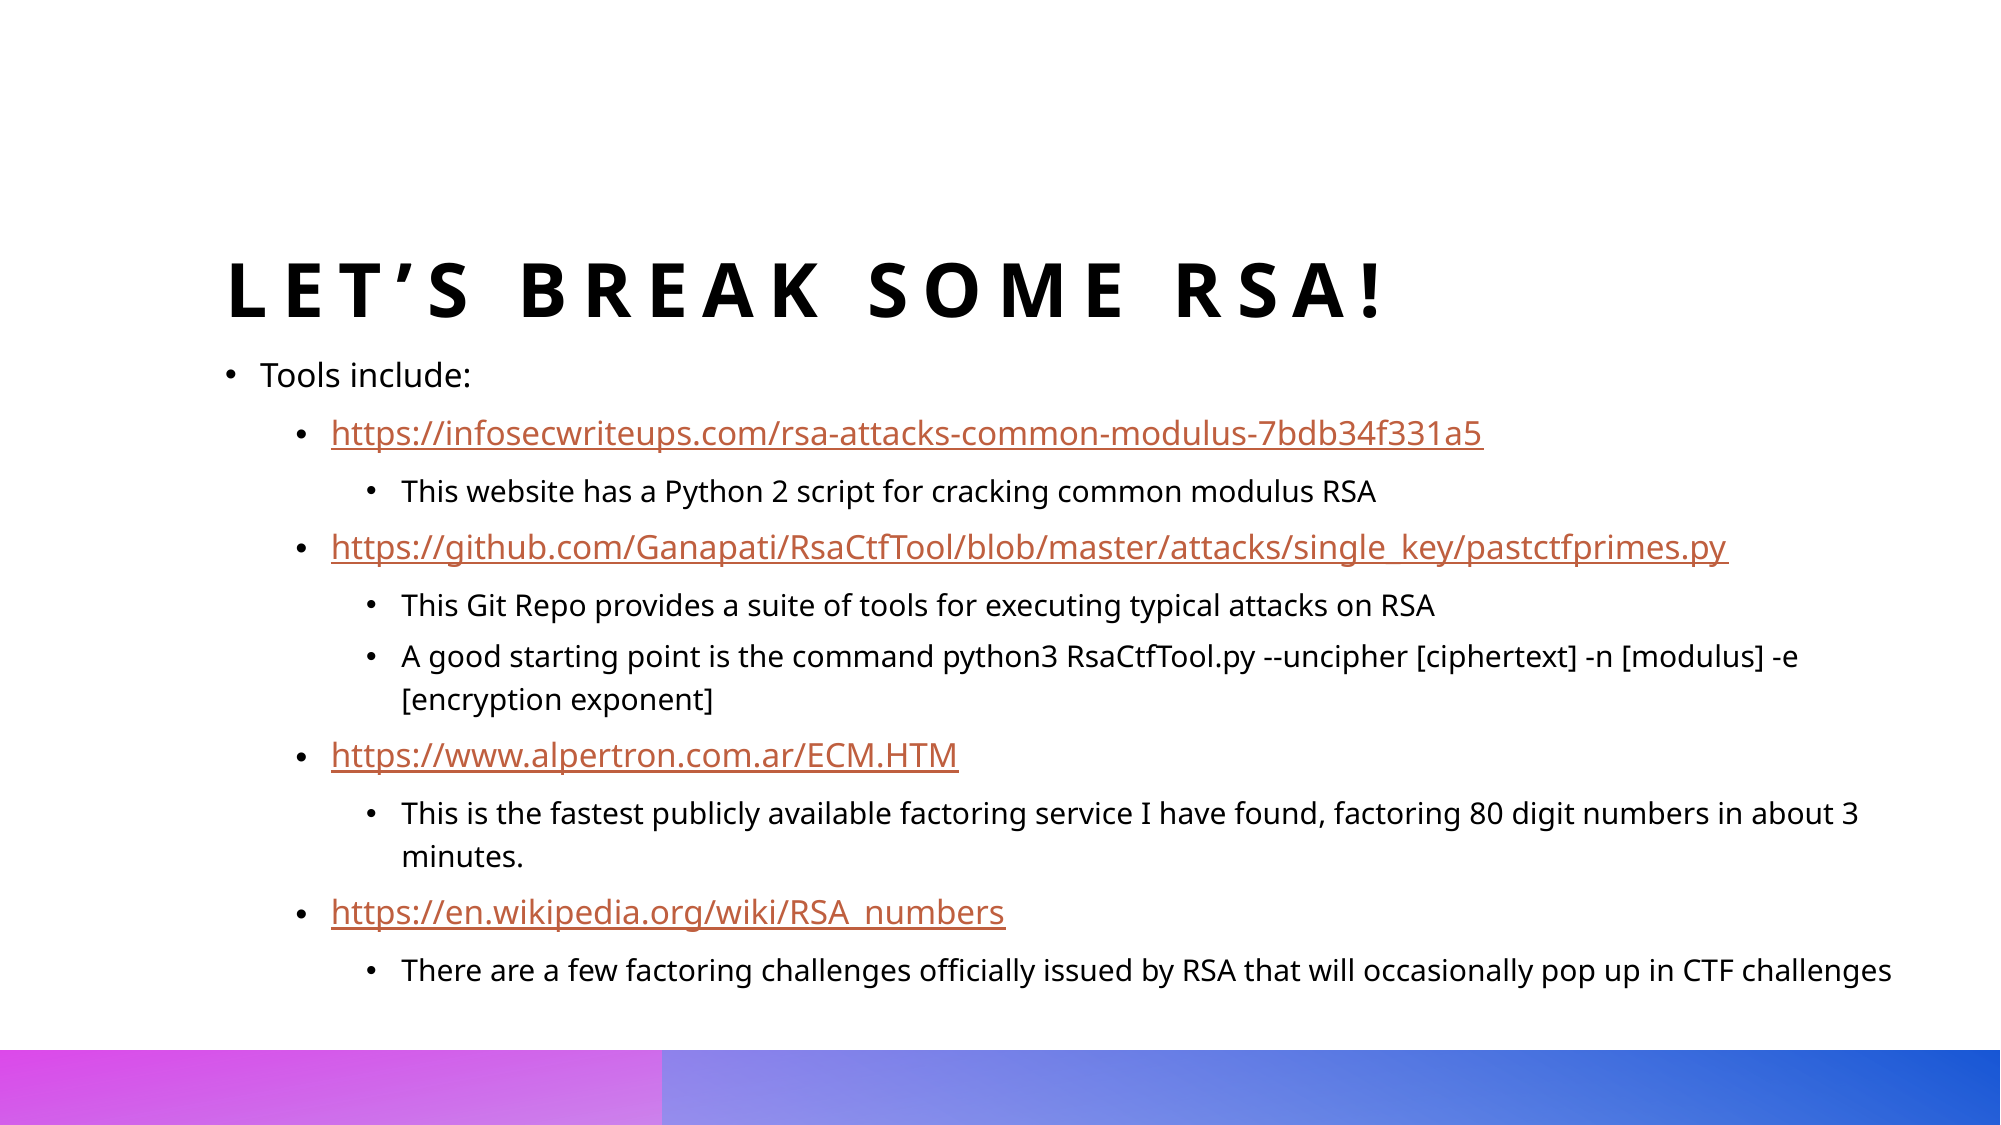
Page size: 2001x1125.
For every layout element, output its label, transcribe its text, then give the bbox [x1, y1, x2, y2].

title Let’s break some rsa! [225, 130, 1905, 333]
list Tools include: https://infosecwriteups.com/rsa-attacks-common-modulus-7bdb34f331a5 This website has a Python 2 script for cracking common modulus RSA https://github.com/Ganapati/RsaCtfTool/blob/master/attacks/single_key/pastctfprimes.py This Git Repo provides a suite of tools for executing typical attacks on RSA A good starting point is the command python3 RsaCtfTool.py --uncipher [ciphertext] -n [modulus] -e [encryption exponent] https://www.alpertron.com.ar/ECM.HTM This is the fastest publicly available factoring service I have found, factoring 80 digit numbers in about 3 minutes. https://en.wikipedia.org/wiki/RSA_numbers There are a few factoring challenges officially issued by RSA that will occasionally pop up in CTF challenges [225, 346, 1905, 996]
